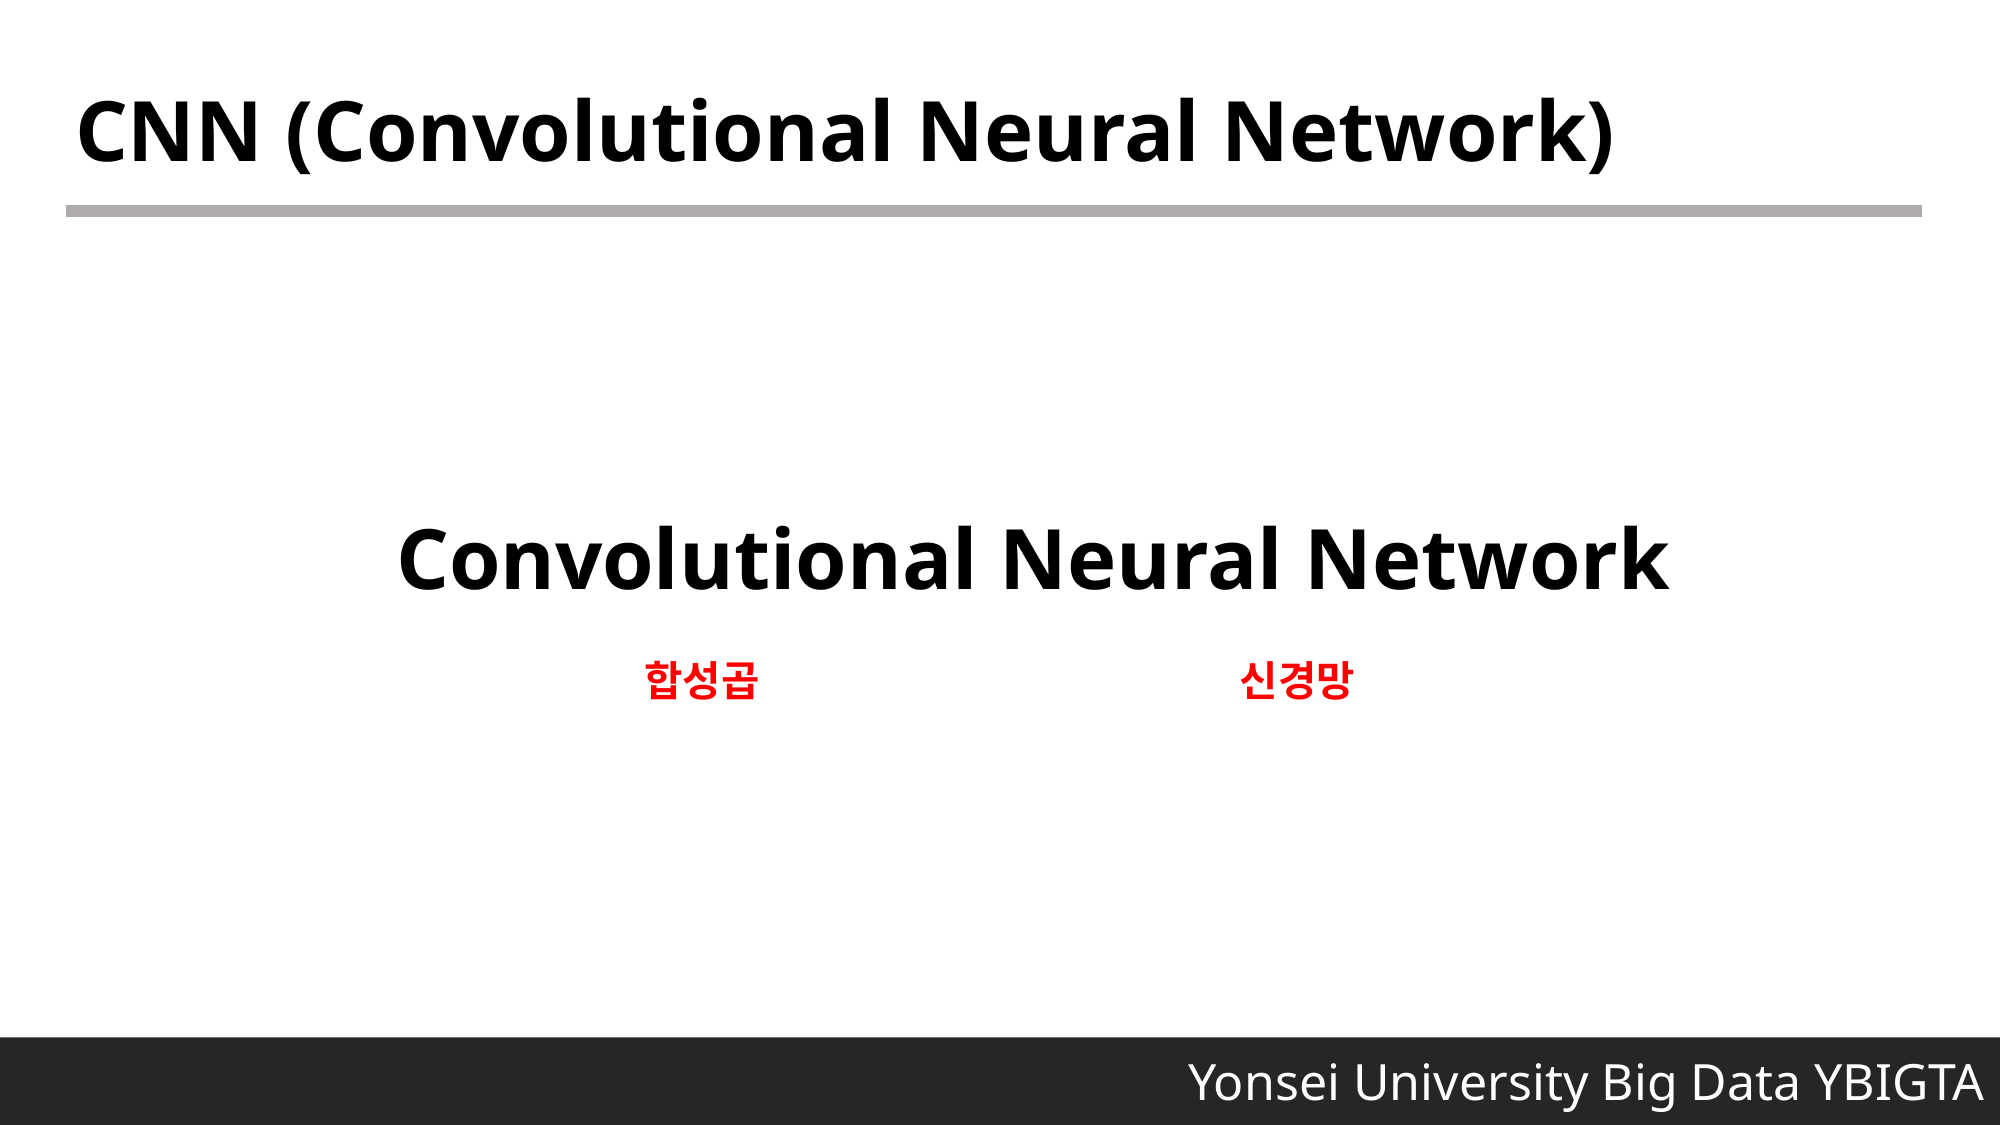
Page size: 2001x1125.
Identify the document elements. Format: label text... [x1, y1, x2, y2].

text_box Convolutional Neural Network [0, 499, 2000, 614]
text_box 합성곱 [629, 646, 775, 712]
text_box 신경망 [1225, 646, 1371, 712]
text_box [0, 1036, 2000, 1125]
text_box CNN (Convolutional Neural Network) [60, 70, 2000, 186]
text_box Yonsei University Big Data YBIGTA [1120, 1043, 2000, 1118]
